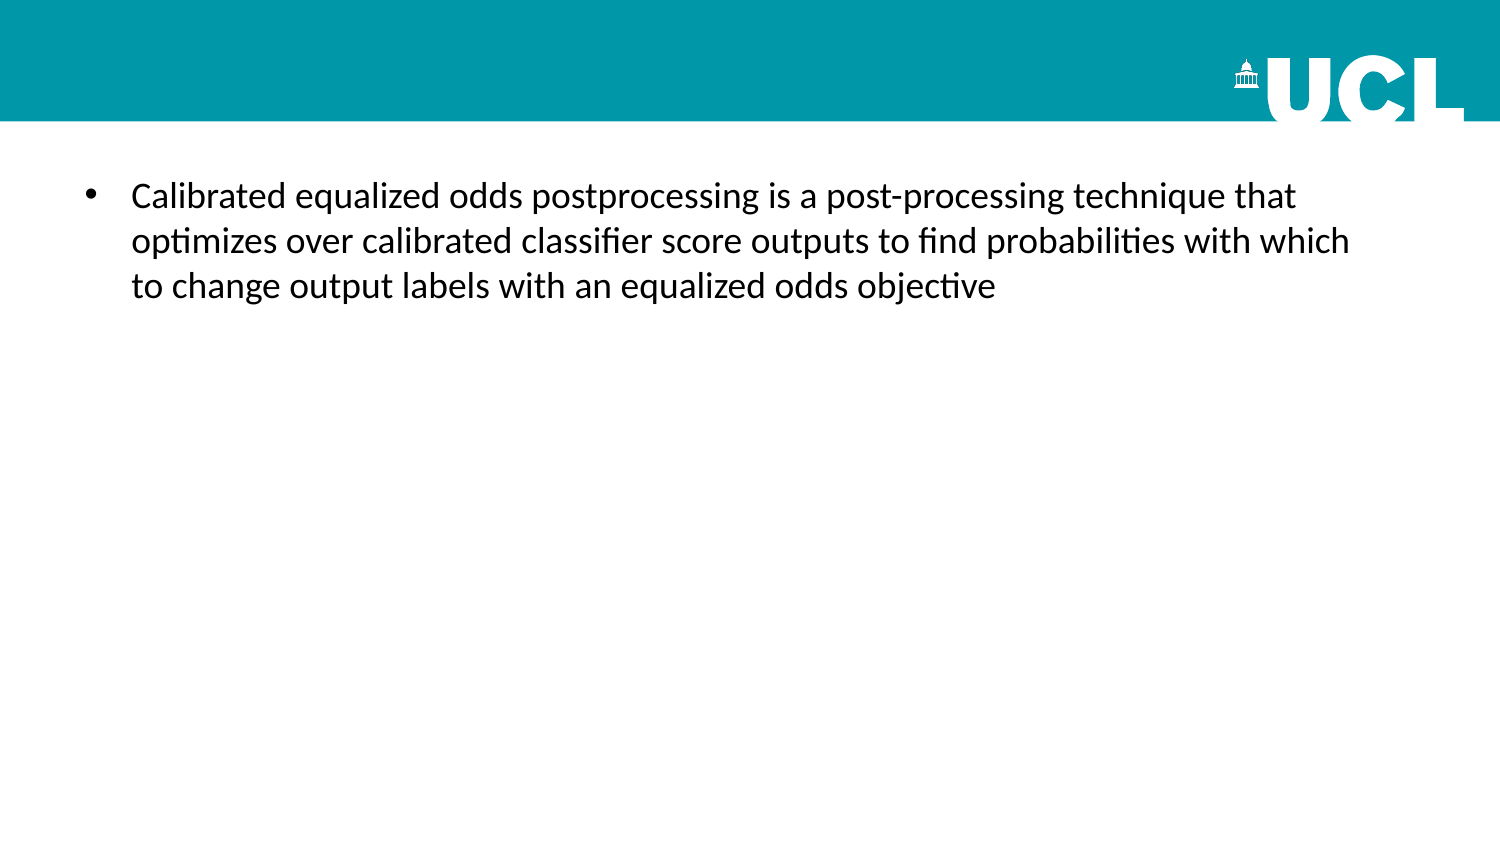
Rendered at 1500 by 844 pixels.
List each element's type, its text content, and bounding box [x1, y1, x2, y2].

text_box Calibrated equalized odds postprocessing is a post-processing technique that optimizes over calibrated classifier score outputs to find probabilities with which to change output labels with an equalized odds objective [69, 164, 1383, 314]
picture [1234, 58, 1259, 88]
